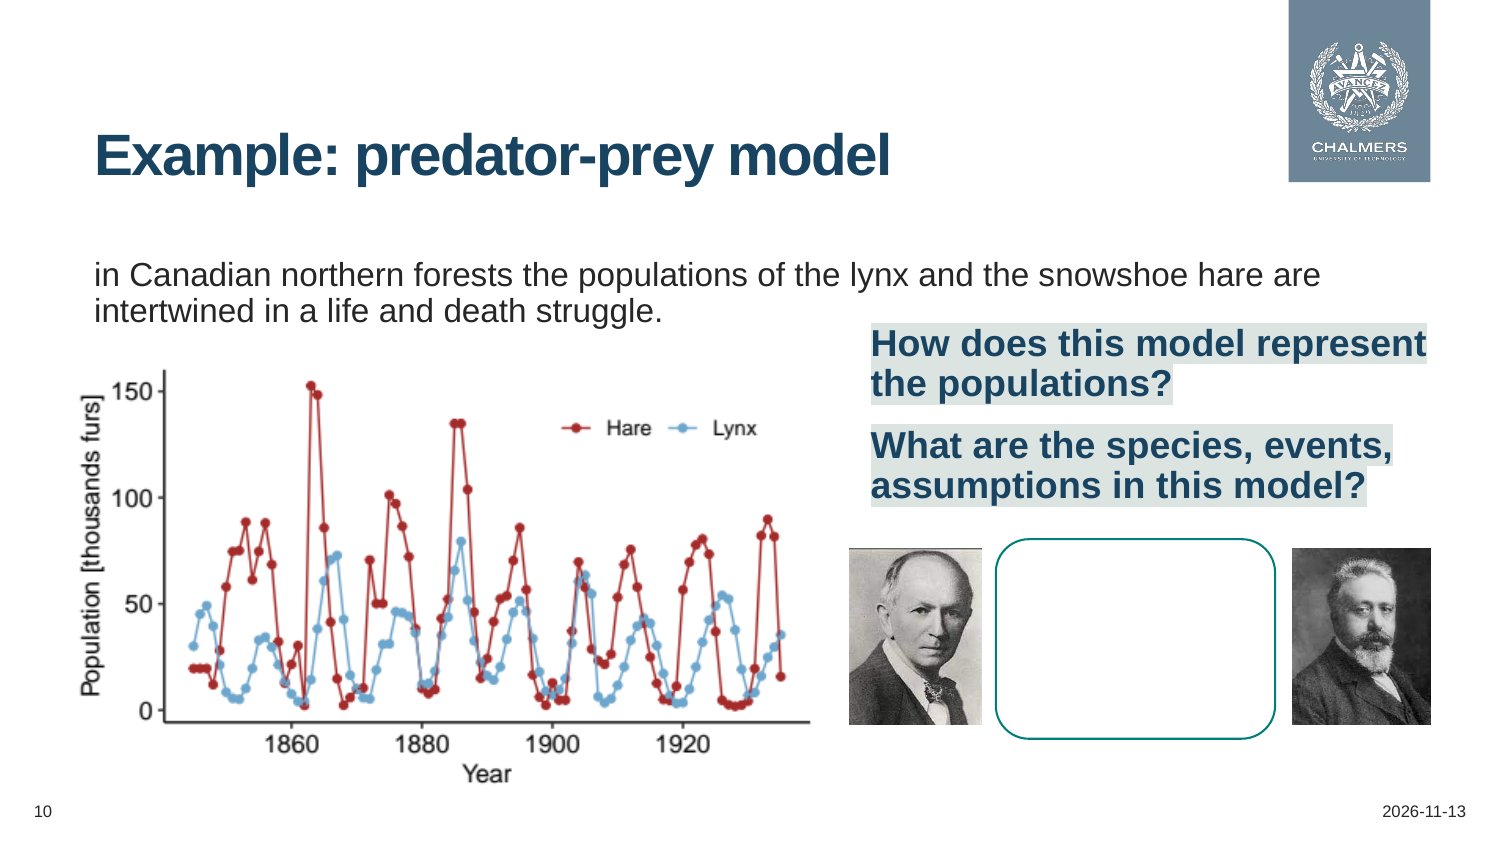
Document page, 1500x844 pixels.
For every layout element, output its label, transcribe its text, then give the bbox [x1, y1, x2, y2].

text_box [995, 539, 1276, 739]
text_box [69, 362, 820, 797]
picture [1308, 40, 1411, 164]
text_box How does this model represent the populations? What are the species, events, assumptions in this model? [870, 324, 1462, 520]
list in Canadian northern forests the populations of the lynx and the snowshoe hare are intertwined in a life and death struggle. [94, 257, 1388, 405]
picture [1292, 548, 1431, 725]
picture [849, 548, 982, 725]
title Example: predator-prey model [94, 28, 1249, 188]
slide_number 10 [33, 796, 70, 825]
